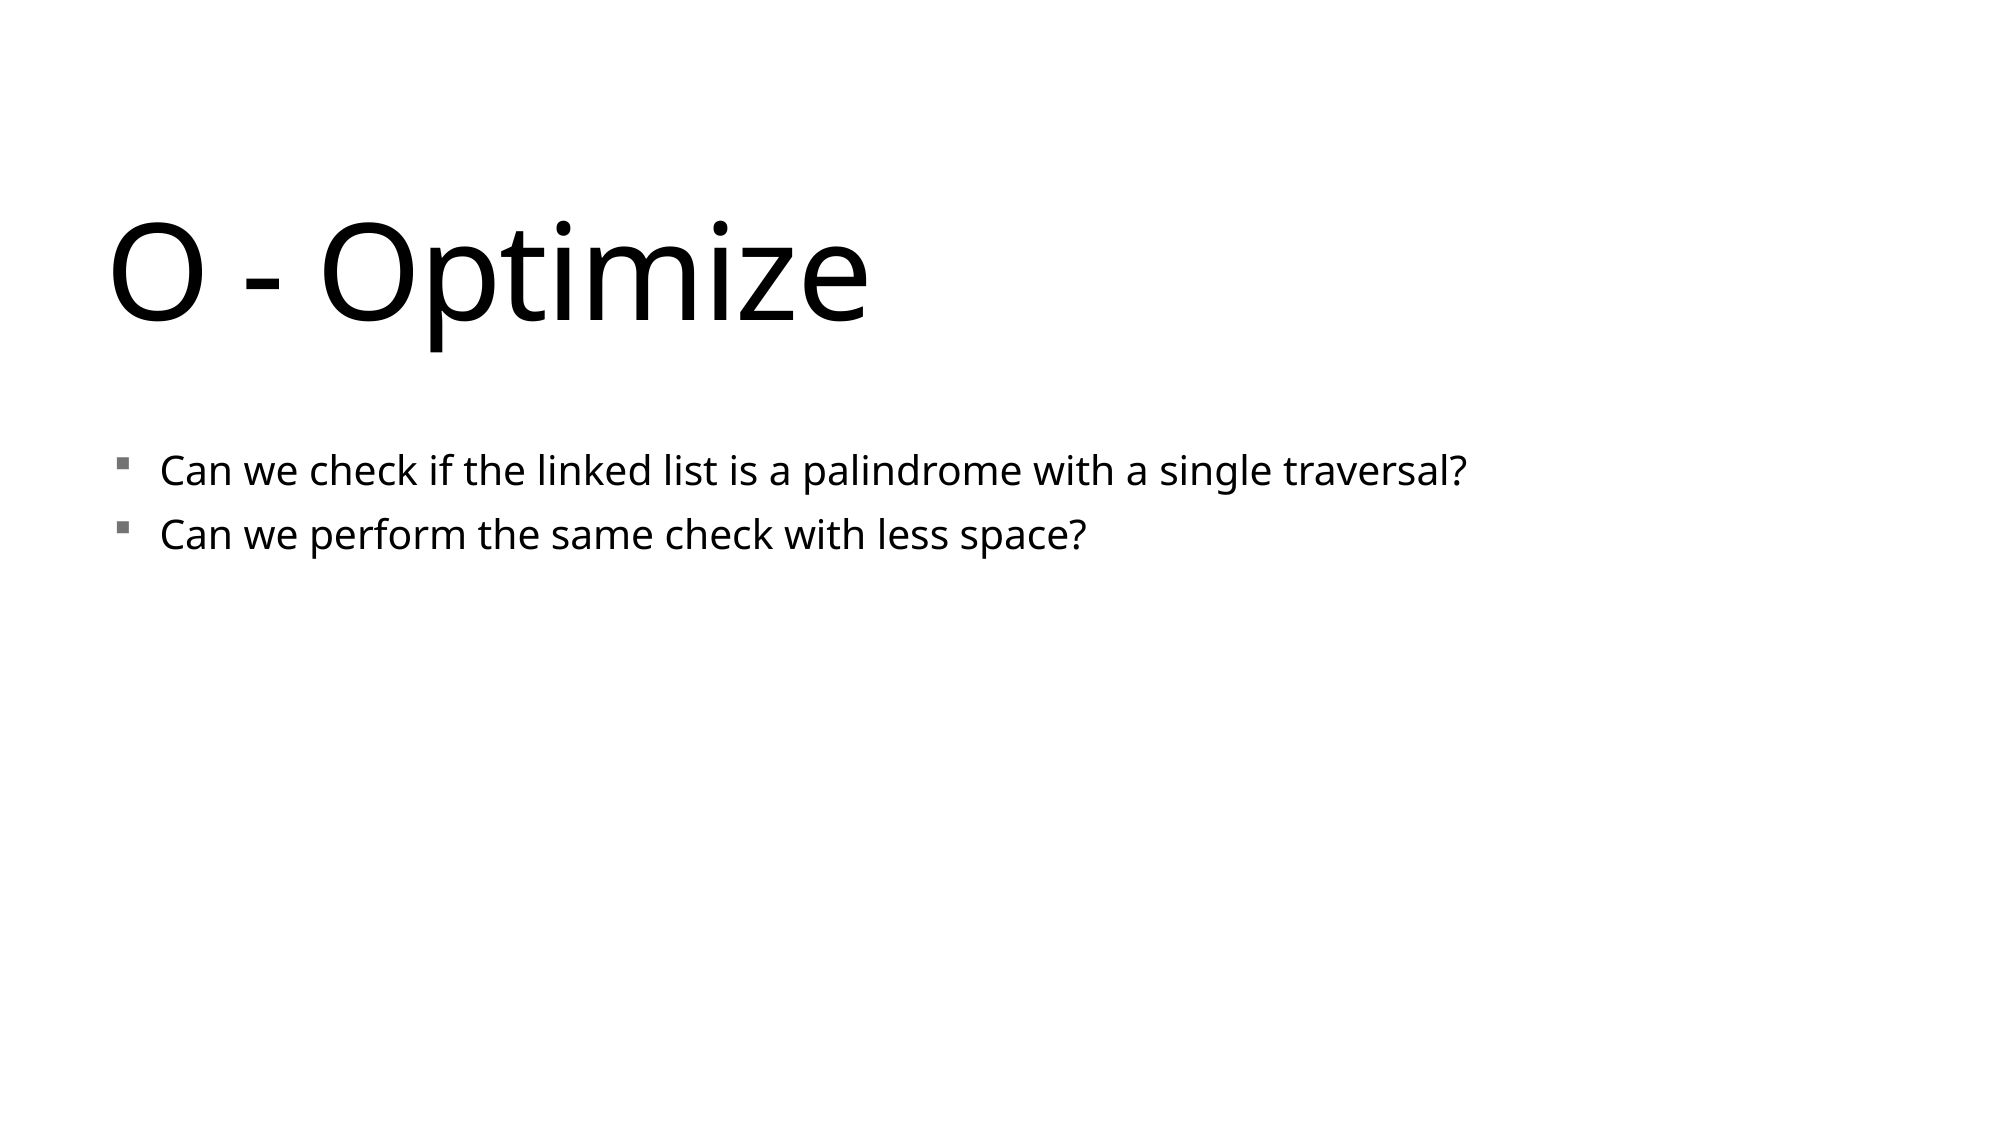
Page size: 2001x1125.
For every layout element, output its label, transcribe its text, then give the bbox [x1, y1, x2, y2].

title O - Optimize [81, 191, 1812, 380]
list Can we check if the linked list is a palindrome with a single traversal? Can we perform the same check with less space? [89, 425, 1815, 1093]
